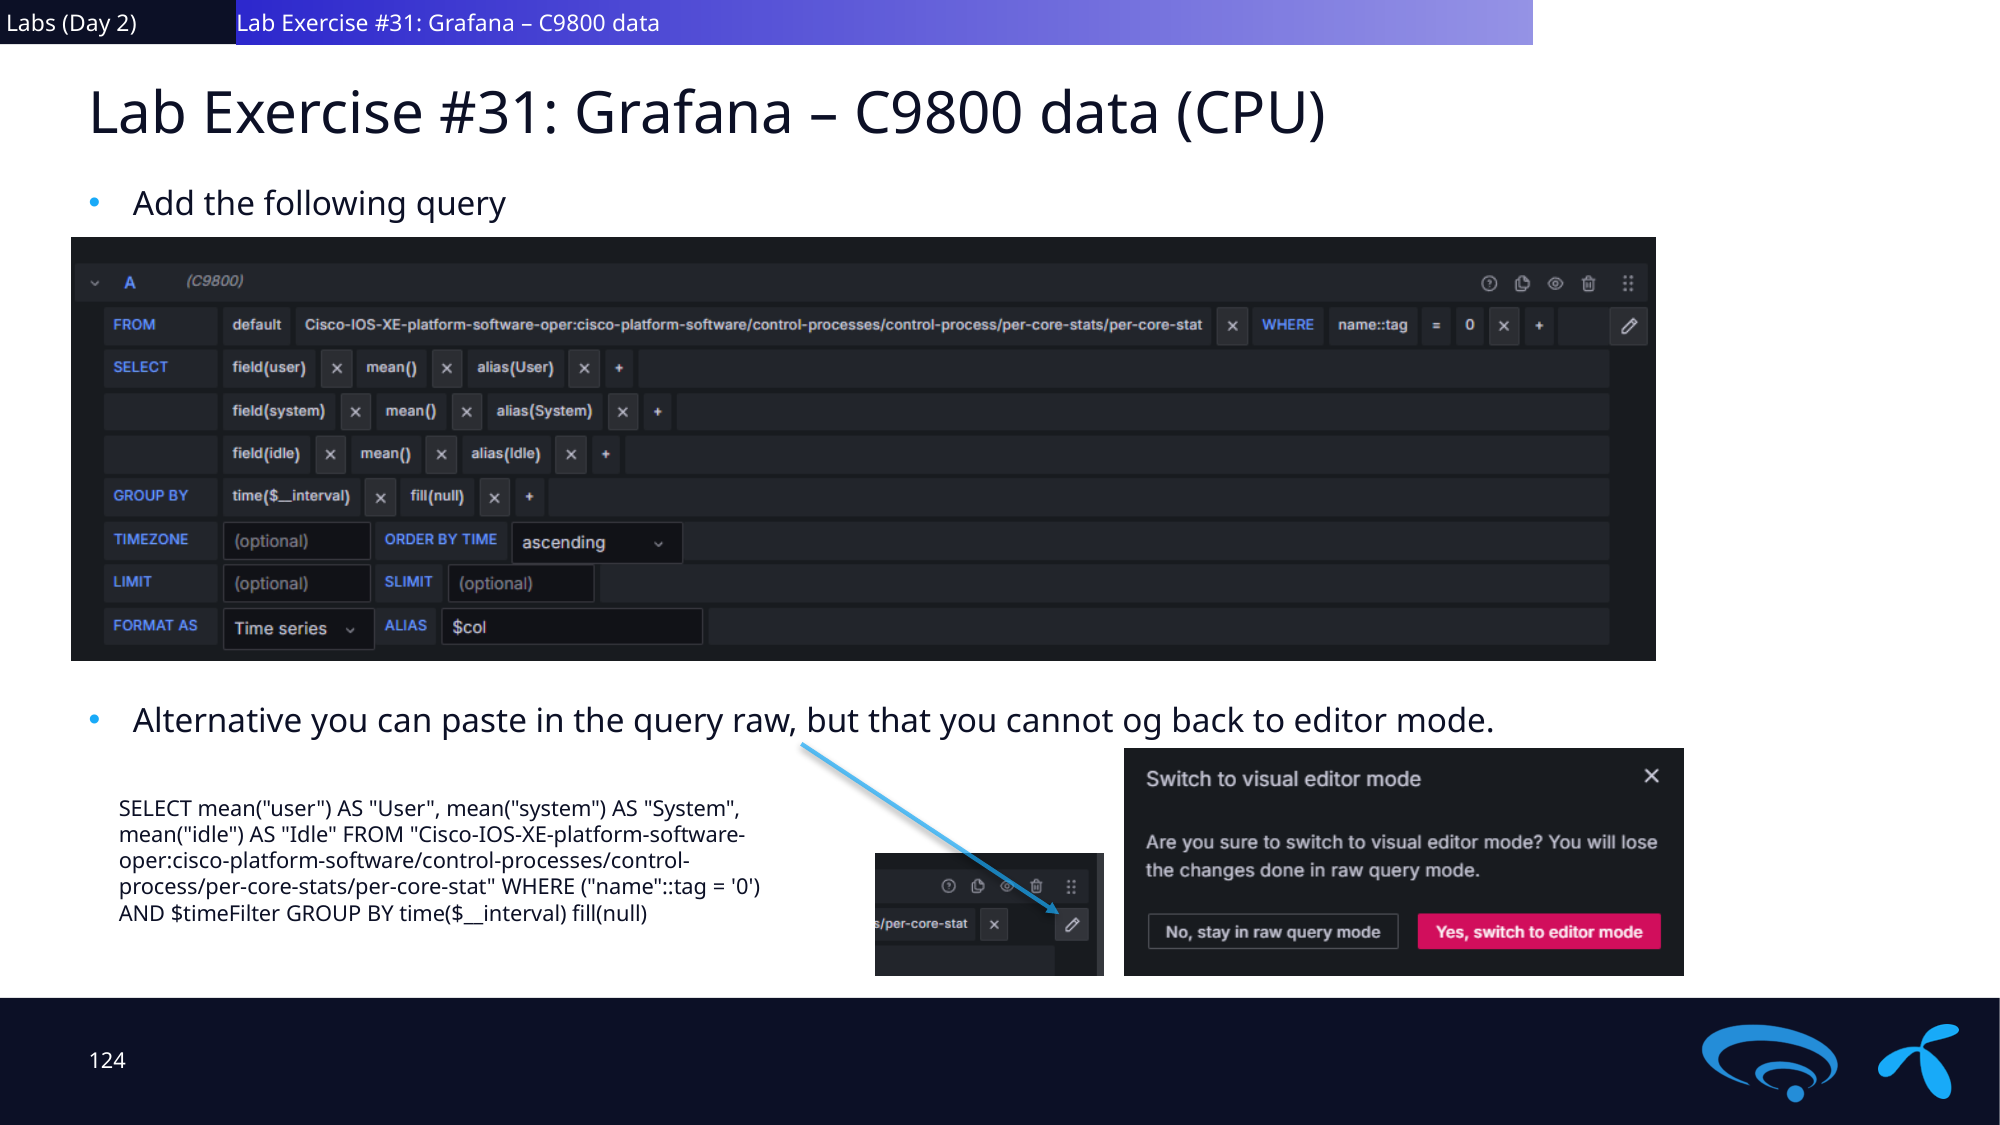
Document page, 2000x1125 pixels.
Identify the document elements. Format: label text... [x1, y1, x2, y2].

text_box Add the following query Alternative you can paste in the query raw, but that you cannot og back to editor mode. [88, 148, 1808, 1125]
picture [1694, 1006, 1843, 1119]
text_box SELECT mean("user") AS "User", mean("system") AS "System", mean("idle") AS "Idle" FROM "Cisco-IOS-XE-platform-software-oper:cisco-platform-software/control-processes/control-process/per-core-stats/per-core-stat" WHERE ("name"::tag = '0') AND $timeFilter GROUP BY time($__interval) fill(null) [103, 787, 802, 933]
title Lab Exercise #31: Grafana – C9800 data (CPU) [88, 70, 1911, 160]
picture [875, 852, 1104, 976]
picture [1124, 747, 1684, 976]
picture [70, 236, 1656, 661]
picture [1878, 1024, 1959, 1099]
text_box Lab Exercise #31: Grafana – C9800 data [236, 0, 1533, 45]
footer Labs (Day 2) [0, 0, 236, 45]
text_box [801, 743, 1060, 915]
